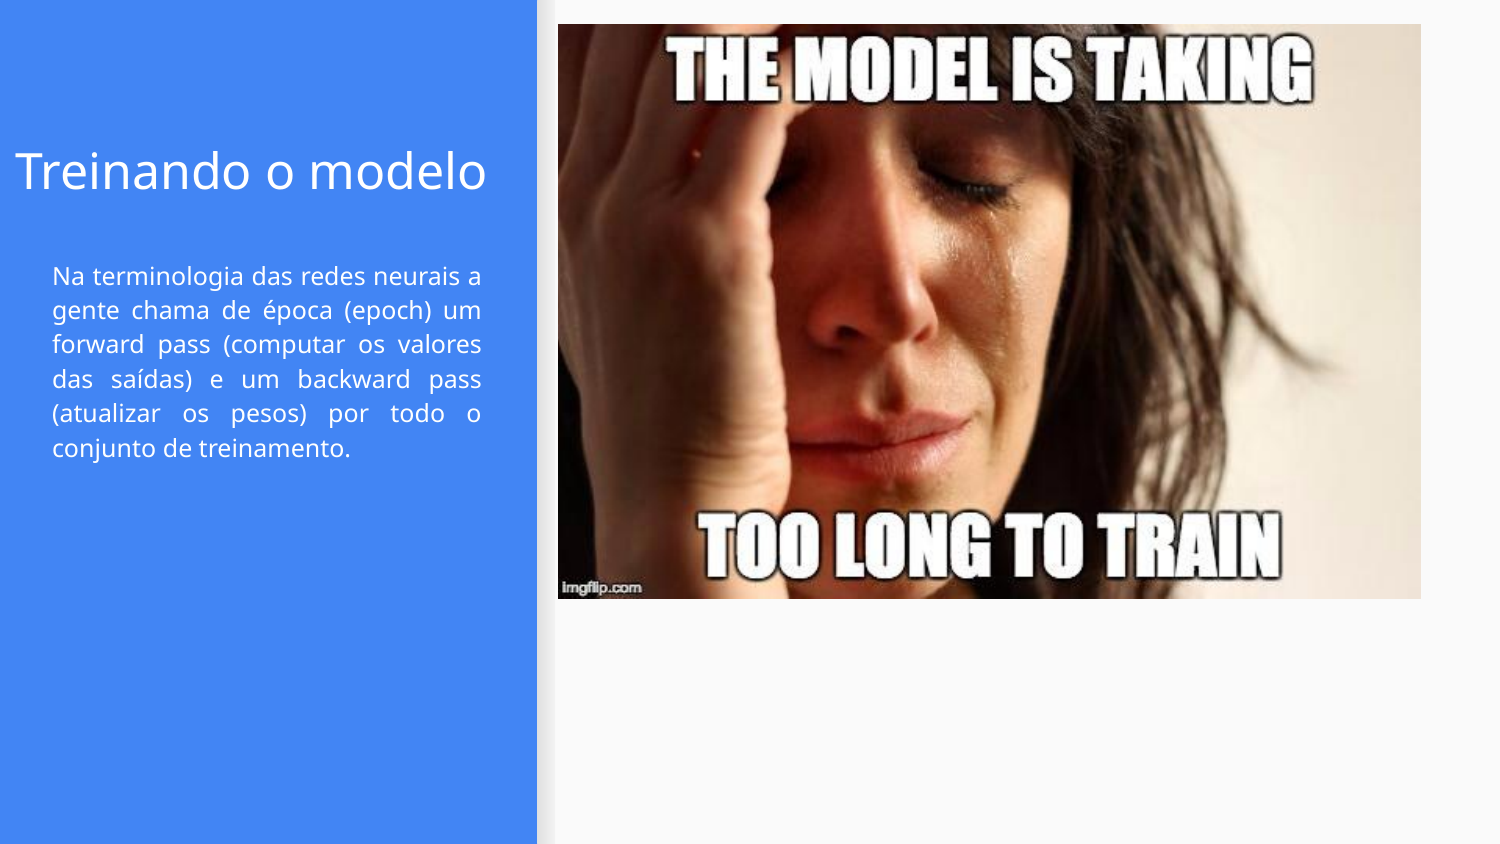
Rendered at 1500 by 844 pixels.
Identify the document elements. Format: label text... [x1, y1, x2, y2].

picture [558, 24, 1422, 599]
list Na terminologia das redes neurais a gente chama de época (epoch) um forward pass (computar os valores das saídas) e um backward pass (atualizar os pesos) por todo o conjunto de treinamento. [37, 240, 498, 760]
title Treinando o modelo [0, 58, 534, 216]
